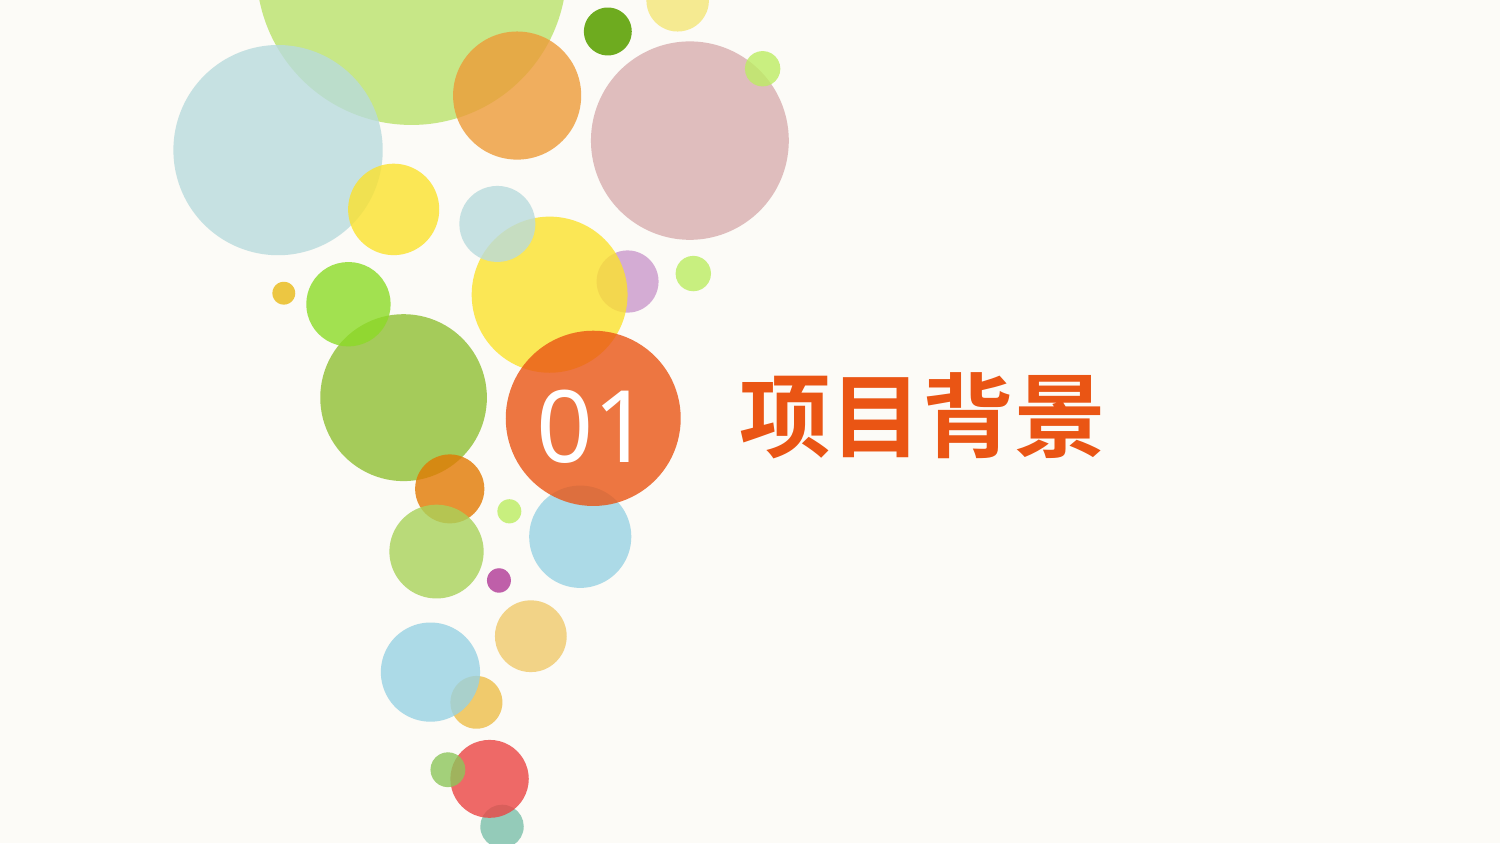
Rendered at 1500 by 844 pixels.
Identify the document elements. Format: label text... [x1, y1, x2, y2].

text_box [494, 600, 567, 673]
text_box [454, 676, 503, 729]
text_box [471, 216, 628, 368]
text_box [348, 163, 440, 256]
text_box [744, 51, 781, 87]
text_box [453, 31, 582, 160]
text_box [646, 0, 709, 32]
text_box [389, 504, 484, 599]
text_box [675, 255, 712, 292]
text_box [505, 330, 681, 506]
text_box [583, 7, 632, 56]
text_box 项目背景 [739, 358, 1140, 469]
text_box [380, 622, 481, 722]
text_box [306, 262, 391, 347]
text_box [529, 495, 632, 588]
text_box [497, 499, 522, 524]
text_box [259, 0, 564, 125]
text_box [415, 454, 485, 517]
text_box [320, 314, 487, 482]
text_box [451, 739, 529, 818]
text_box [173, 45, 383, 256]
text_box [486, 568, 511, 593]
text_box 01 [533, 362, 653, 483]
text_box [430, 752, 466, 788]
text_box [272, 281, 296, 305]
text_box [459, 185, 536, 262]
text_box [480, 809, 524, 844]
text_box [590, 41, 789, 240]
text_box [616, 250, 659, 313]
